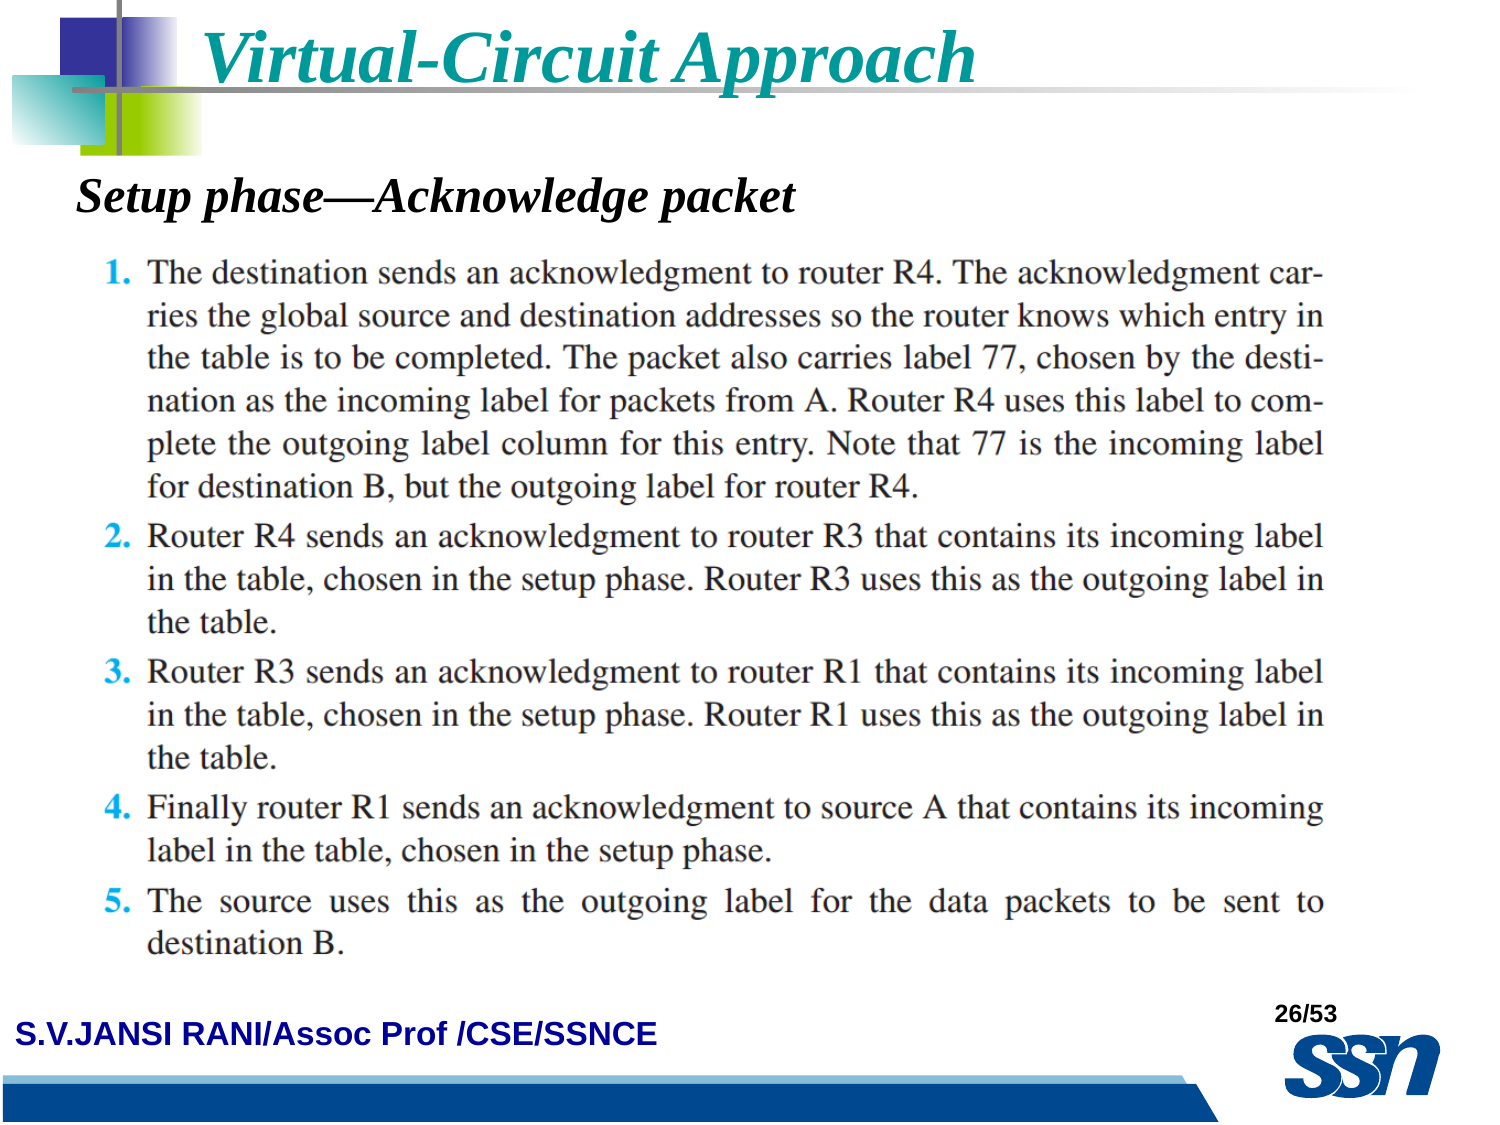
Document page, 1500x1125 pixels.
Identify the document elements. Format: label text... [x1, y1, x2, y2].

text_box Setup phase—Acknowledge packet [60, 155, 1446, 231]
text_box [994, 87, 1423, 93]
text_box [80, 93, 116, 155]
text_box [60, 17, 116, 86]
text_box [116, 0, 122, 87]
picture [95, 244, 1354, 964]
text_box [12, 75, 105, 145]
text_box [116, 93, 122, 155]
text_box Virtual-Circuit Approach [185, 0, 994, 105]
text_box [122, 17, 177, 86]
text_box [141, 93, 202, 155]
text_box [122, 93, 141, 155]
text_box [72, 87, 185, 93]
